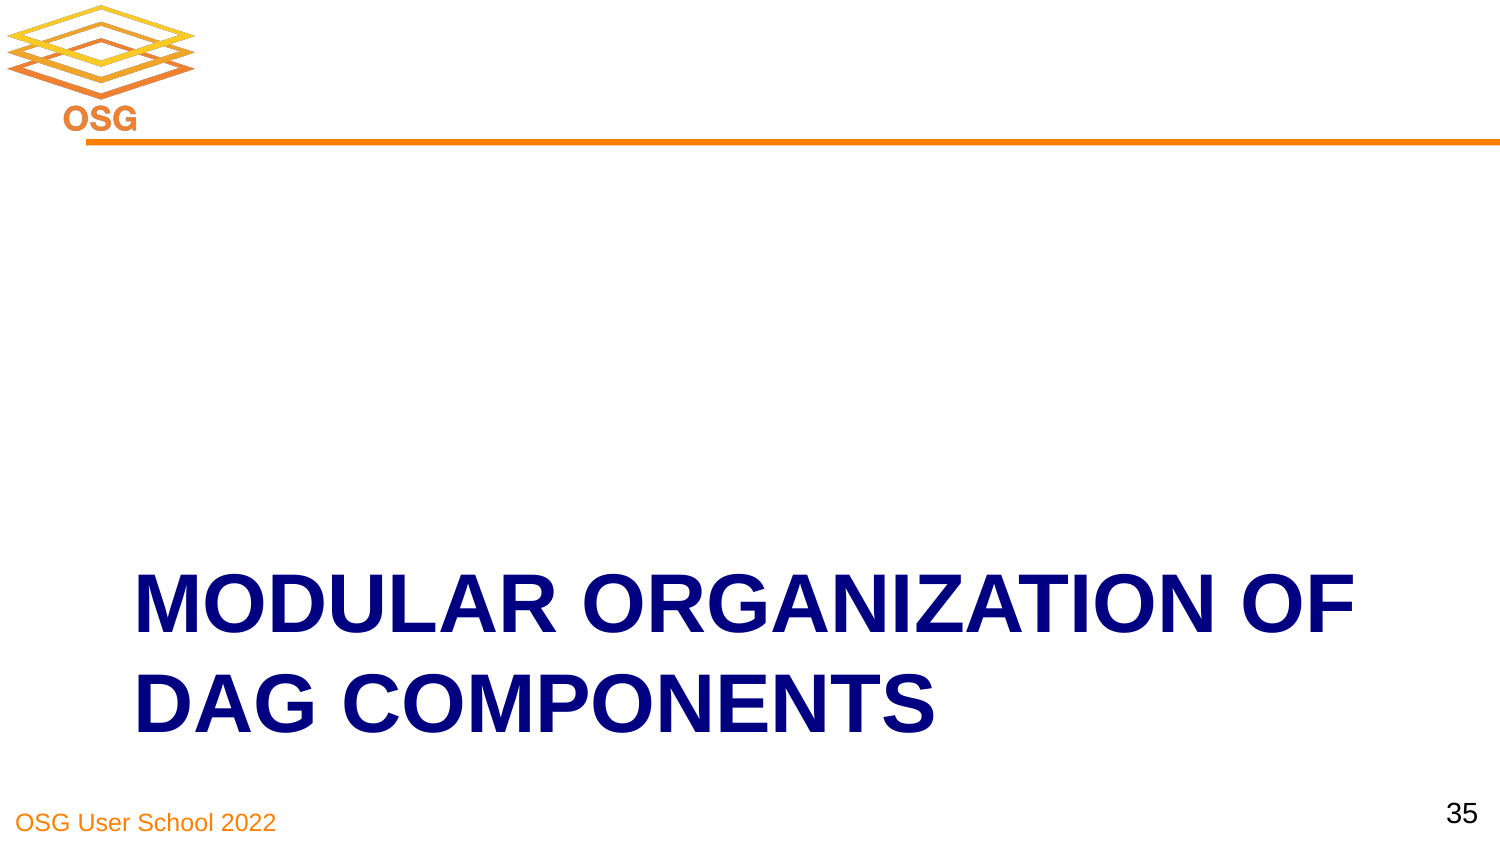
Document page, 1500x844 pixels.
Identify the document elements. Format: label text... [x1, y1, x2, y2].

slide_number 35 [1431, 787, 1500, 844]
picture [7, 5, 195, 131]
title Modular organization of DAG Components [118, 542, 1394, 710]
